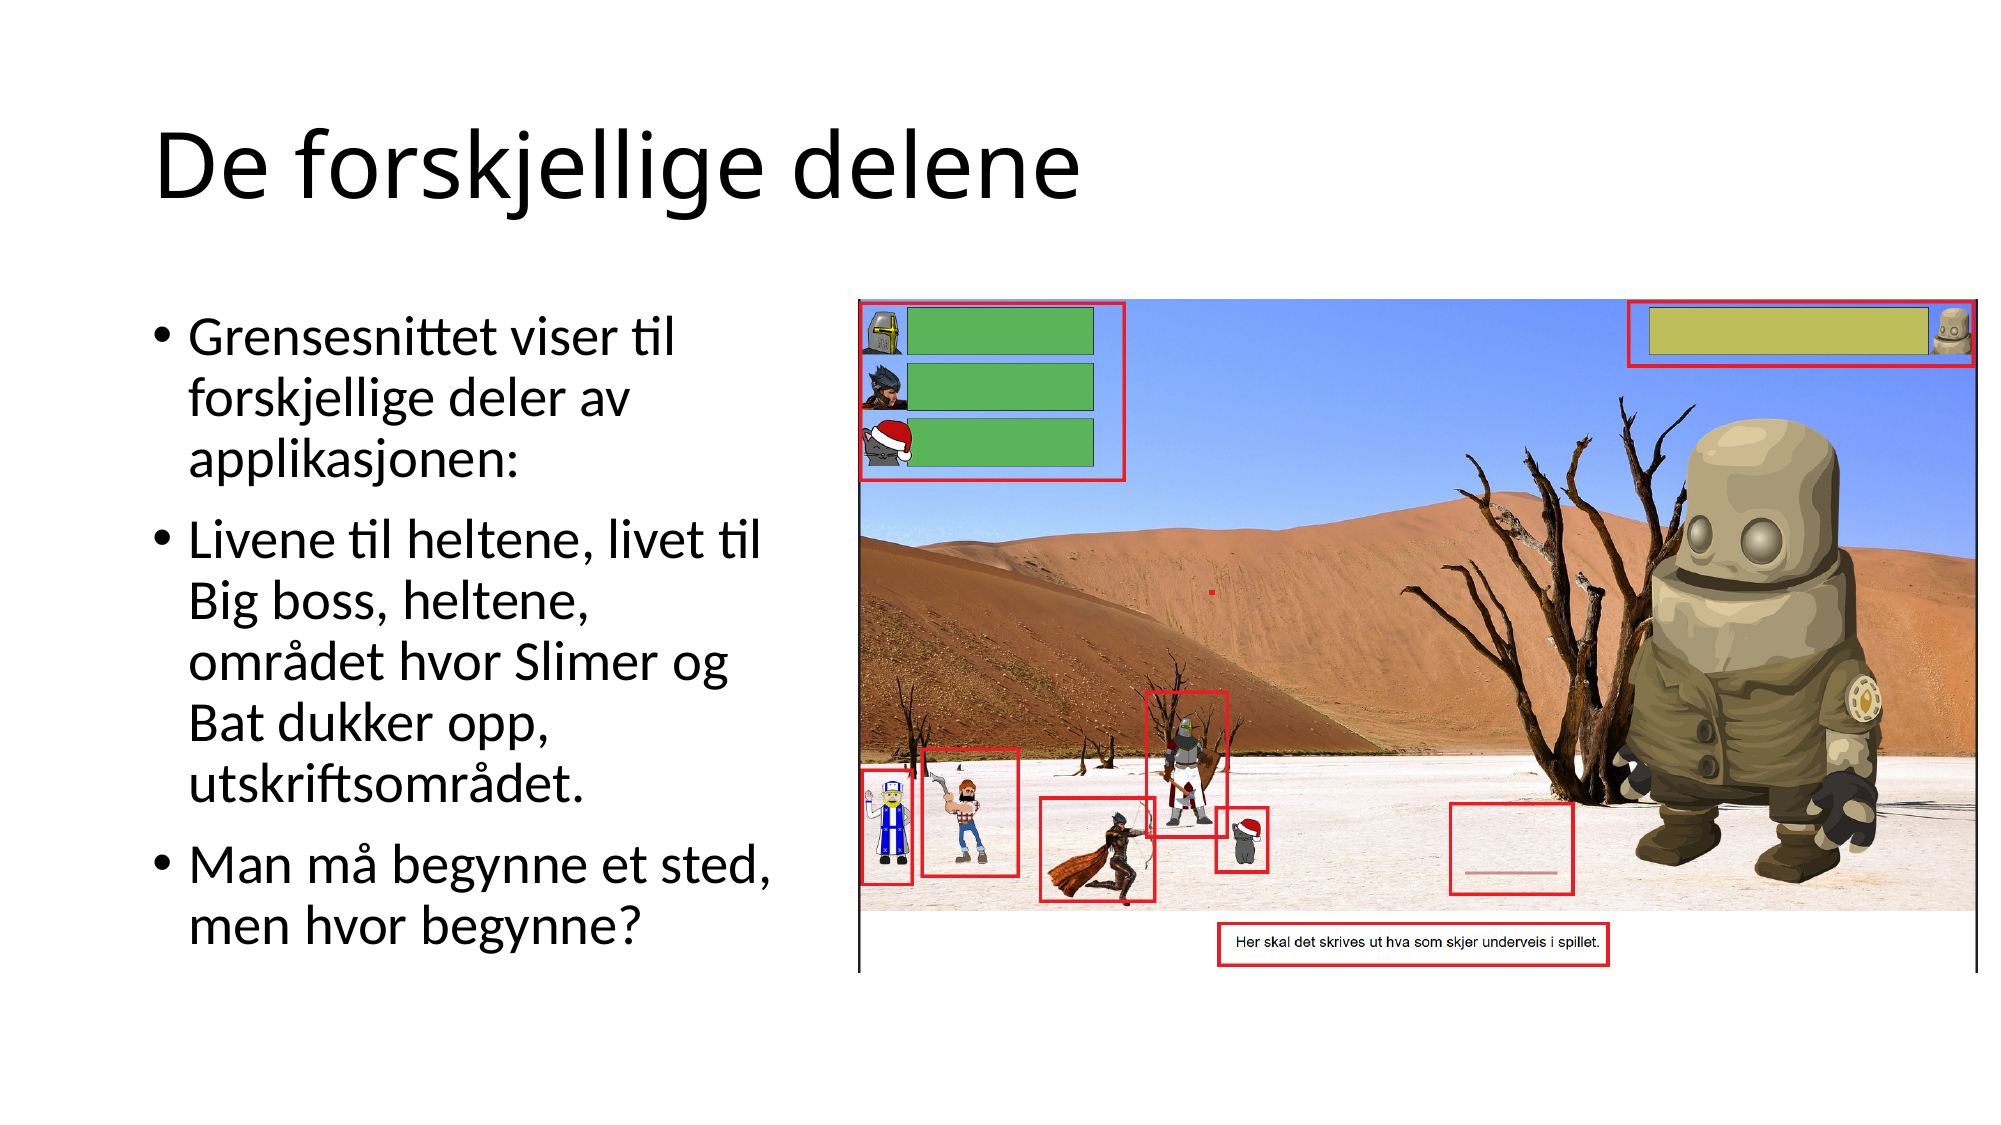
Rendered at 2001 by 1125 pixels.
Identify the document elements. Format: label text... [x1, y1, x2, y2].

picture [858, 299, 1978, 973]
list Grensesnittet viser til forskjellige deler av applikasjonen: Livene til heltene, livet til Big boss, heltene, området hvor Slimer og Bat dukker opp, utskriftsområdet. Man må begynne et sted, men hvor begynne? [137, 299, 789, 1014]
title De forskjellige delene [137, 59, 1863, 278]
